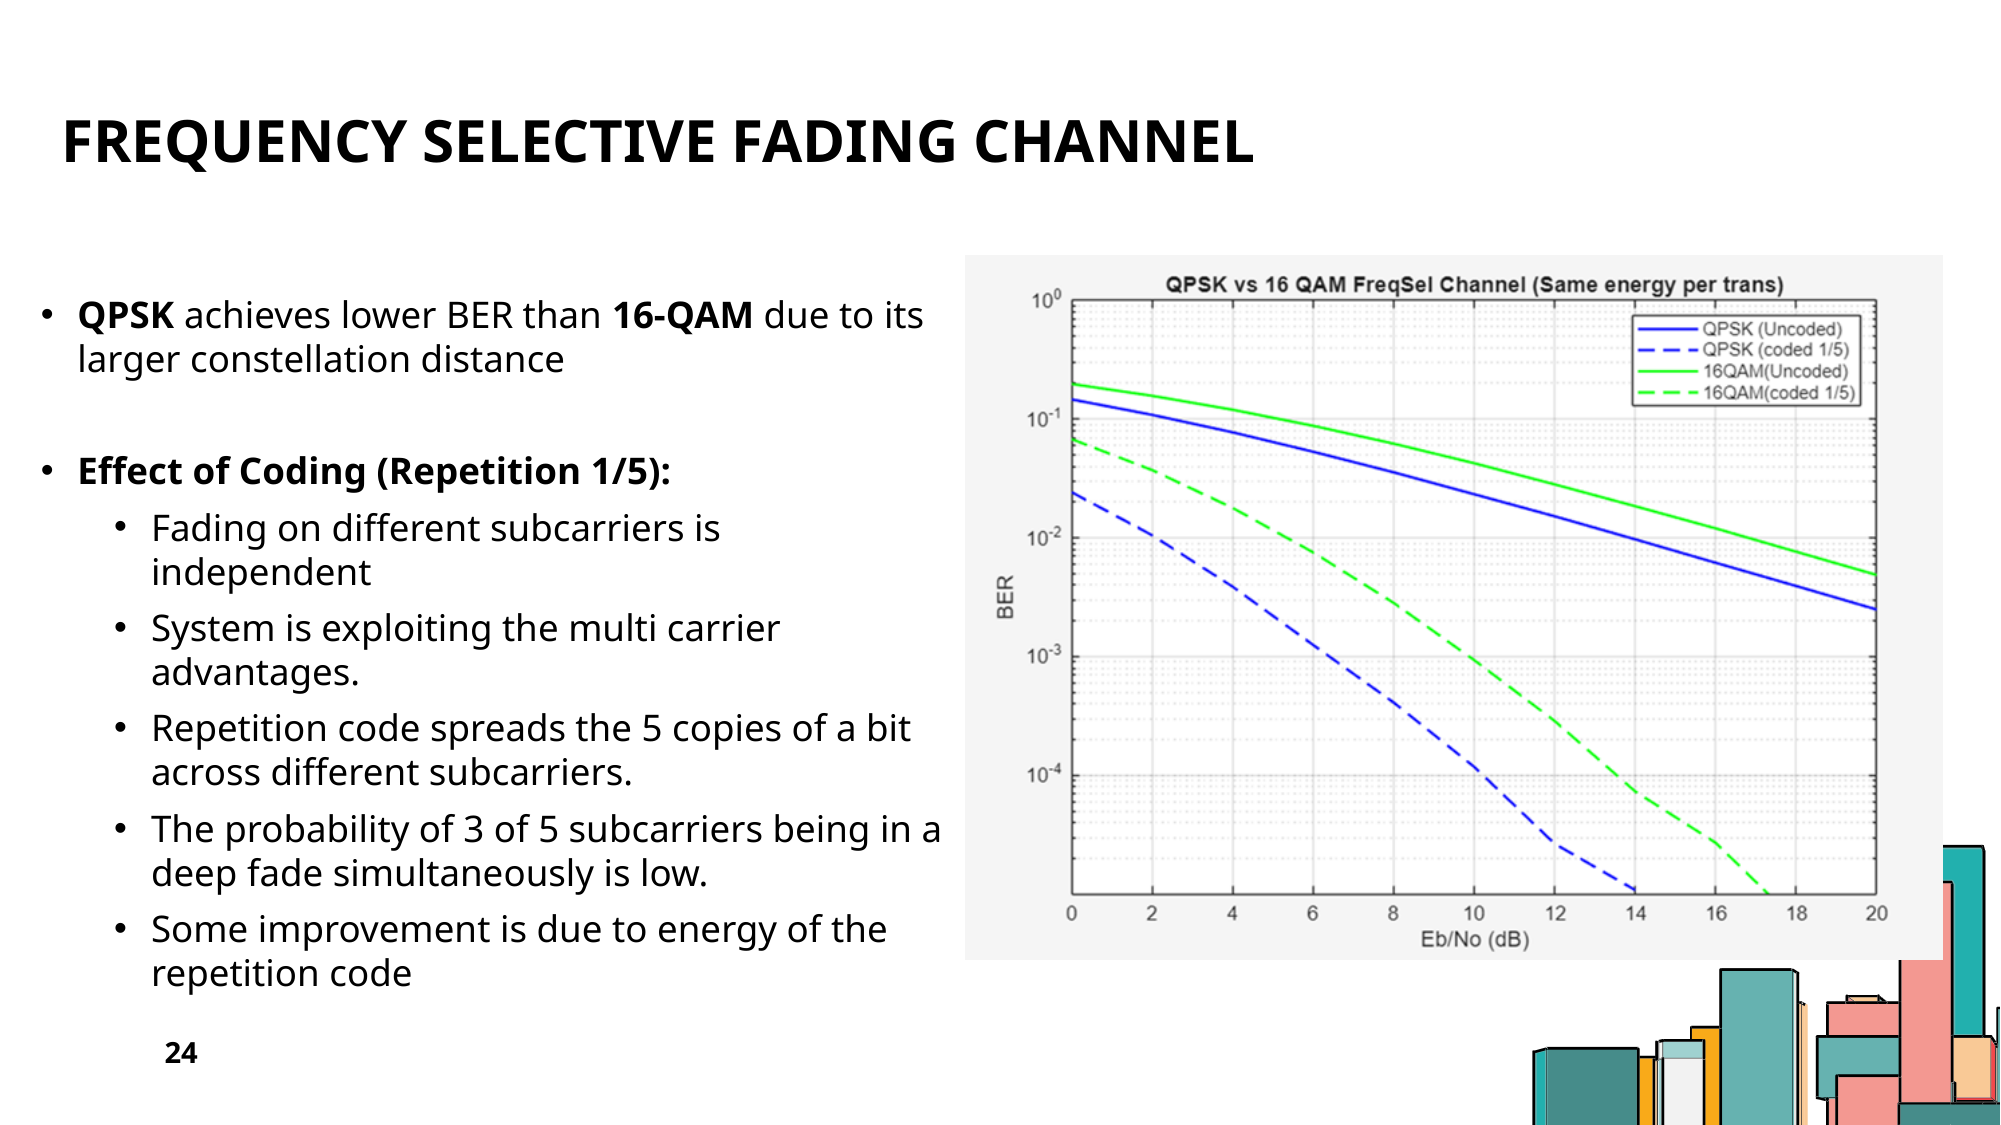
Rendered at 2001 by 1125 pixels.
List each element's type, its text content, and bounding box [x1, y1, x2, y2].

picture [965, 255, 2000, 1125]
title Frequency Selective Fading Channel [46, 93, 1465, 183]
slide_number 24 [149, 1024, 588, 1085]
list QPSK achieves lower BER than 16-QAM due to its larger constellation distance Effect of Coding (Repetition 1/5): Fading on different subcarriers is independent System is exploiting the multi carrier advantages. Repetition code spreads the 5 copies of a bit across different subcarriers. The probability of 3 of 5 subcarriers being in a deep fade simultaneously is low. Some improvement is due to energy of the repetition code [25, 283, 966, 1002]
